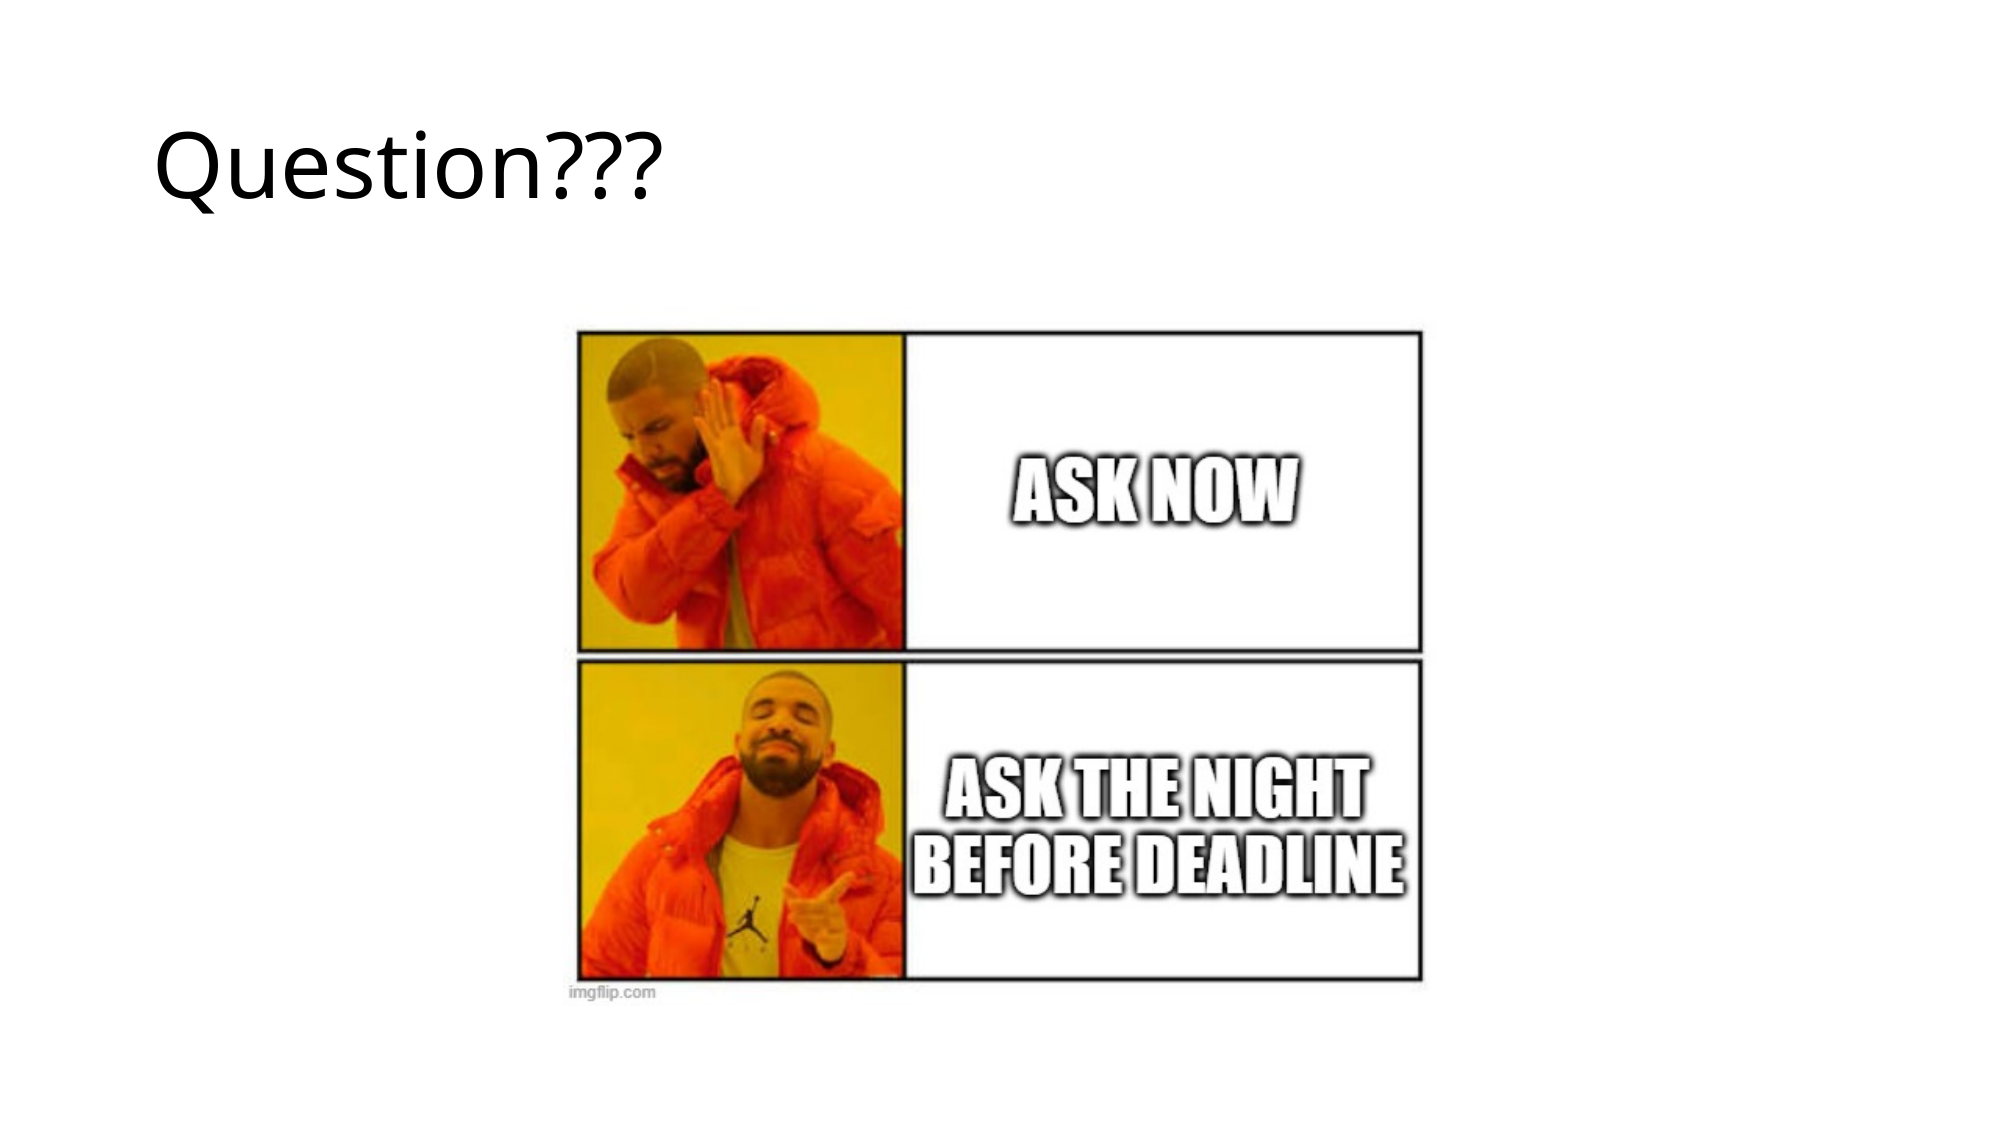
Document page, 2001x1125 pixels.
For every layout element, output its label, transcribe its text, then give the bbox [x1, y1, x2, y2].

title Question??? [137, 59, 1863, 278]
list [563, 307, 1437, 1006]
